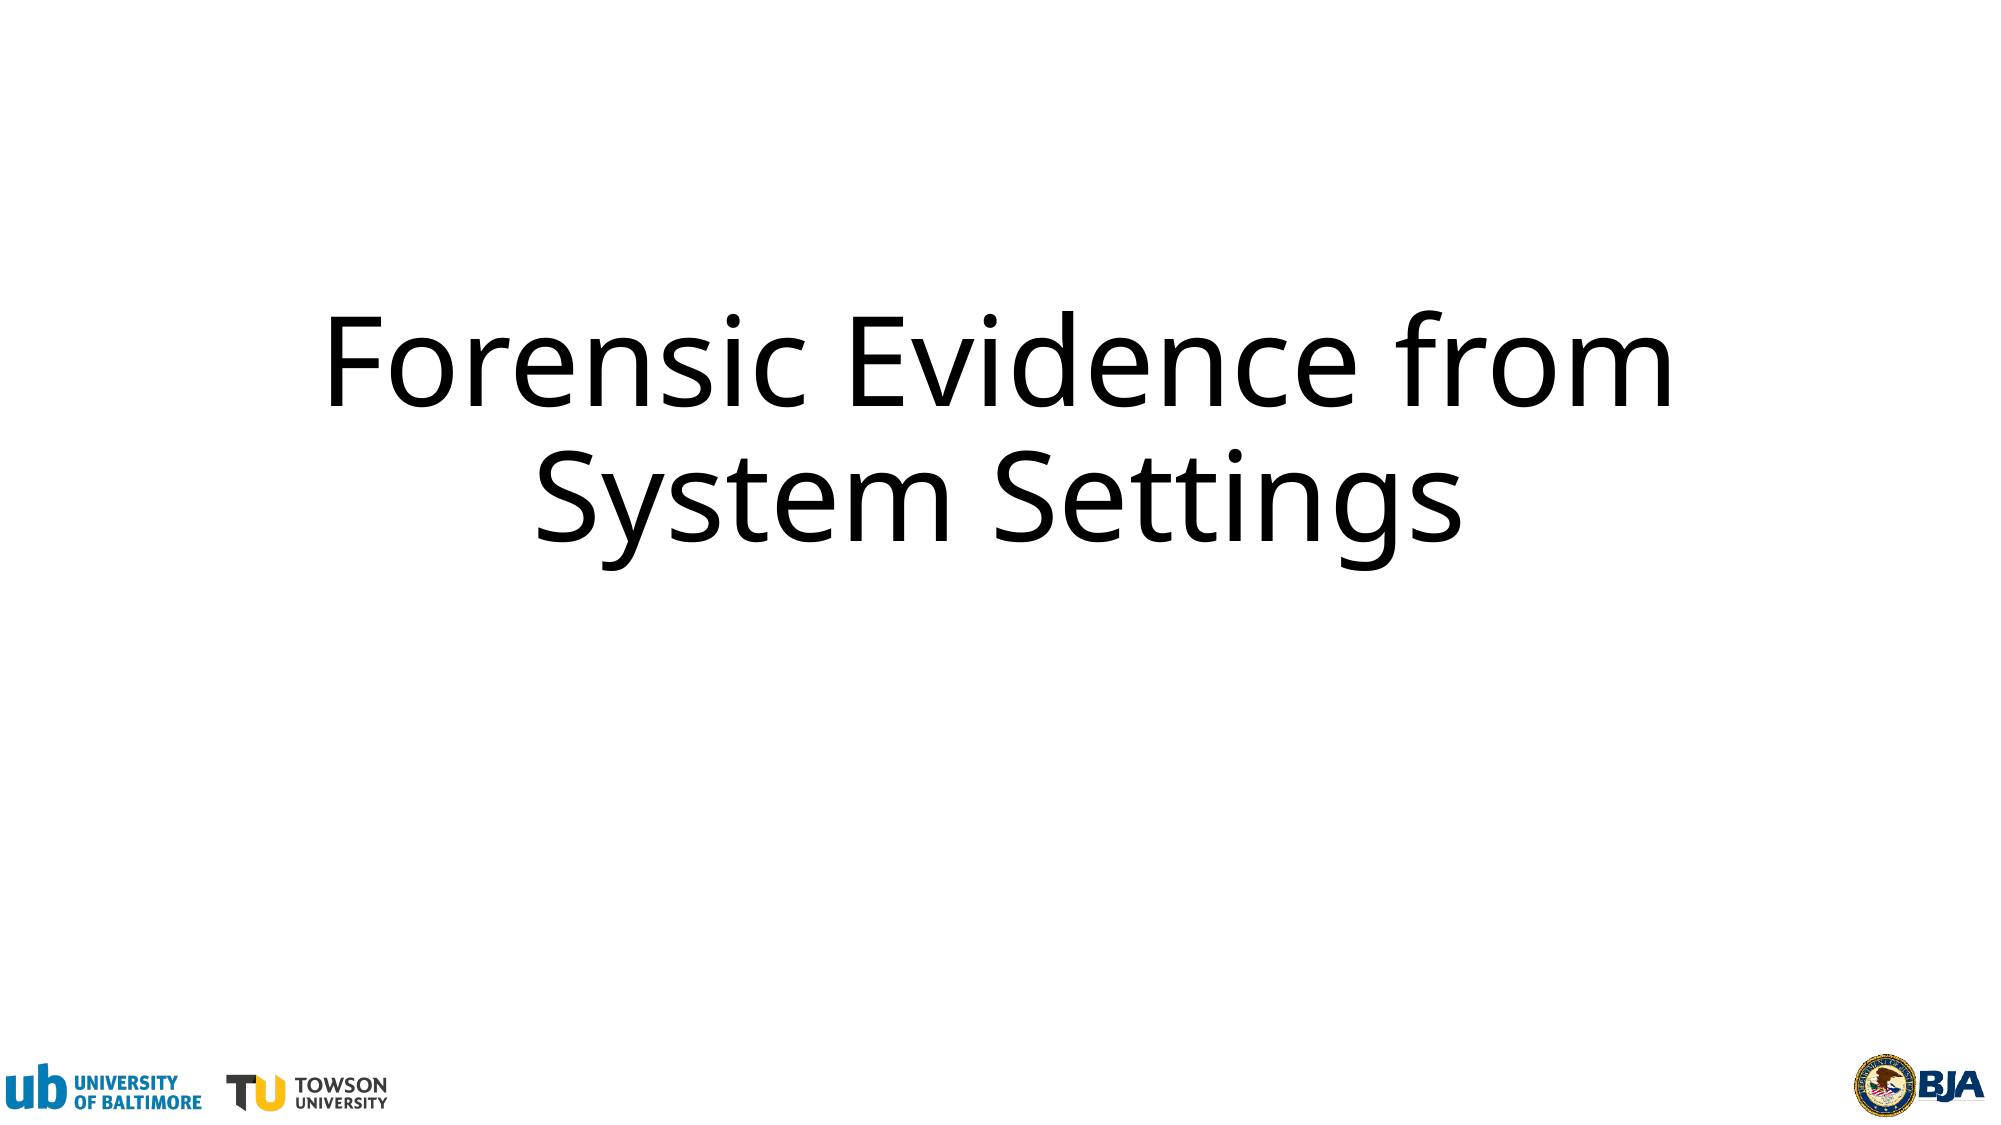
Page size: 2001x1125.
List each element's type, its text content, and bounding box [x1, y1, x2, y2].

picture [0, 1031, 407, 1125]
title Forensic Evidence from System Settings [249, 184, 1750, 576]
picture [1854, 1054, 1986, 1117]
